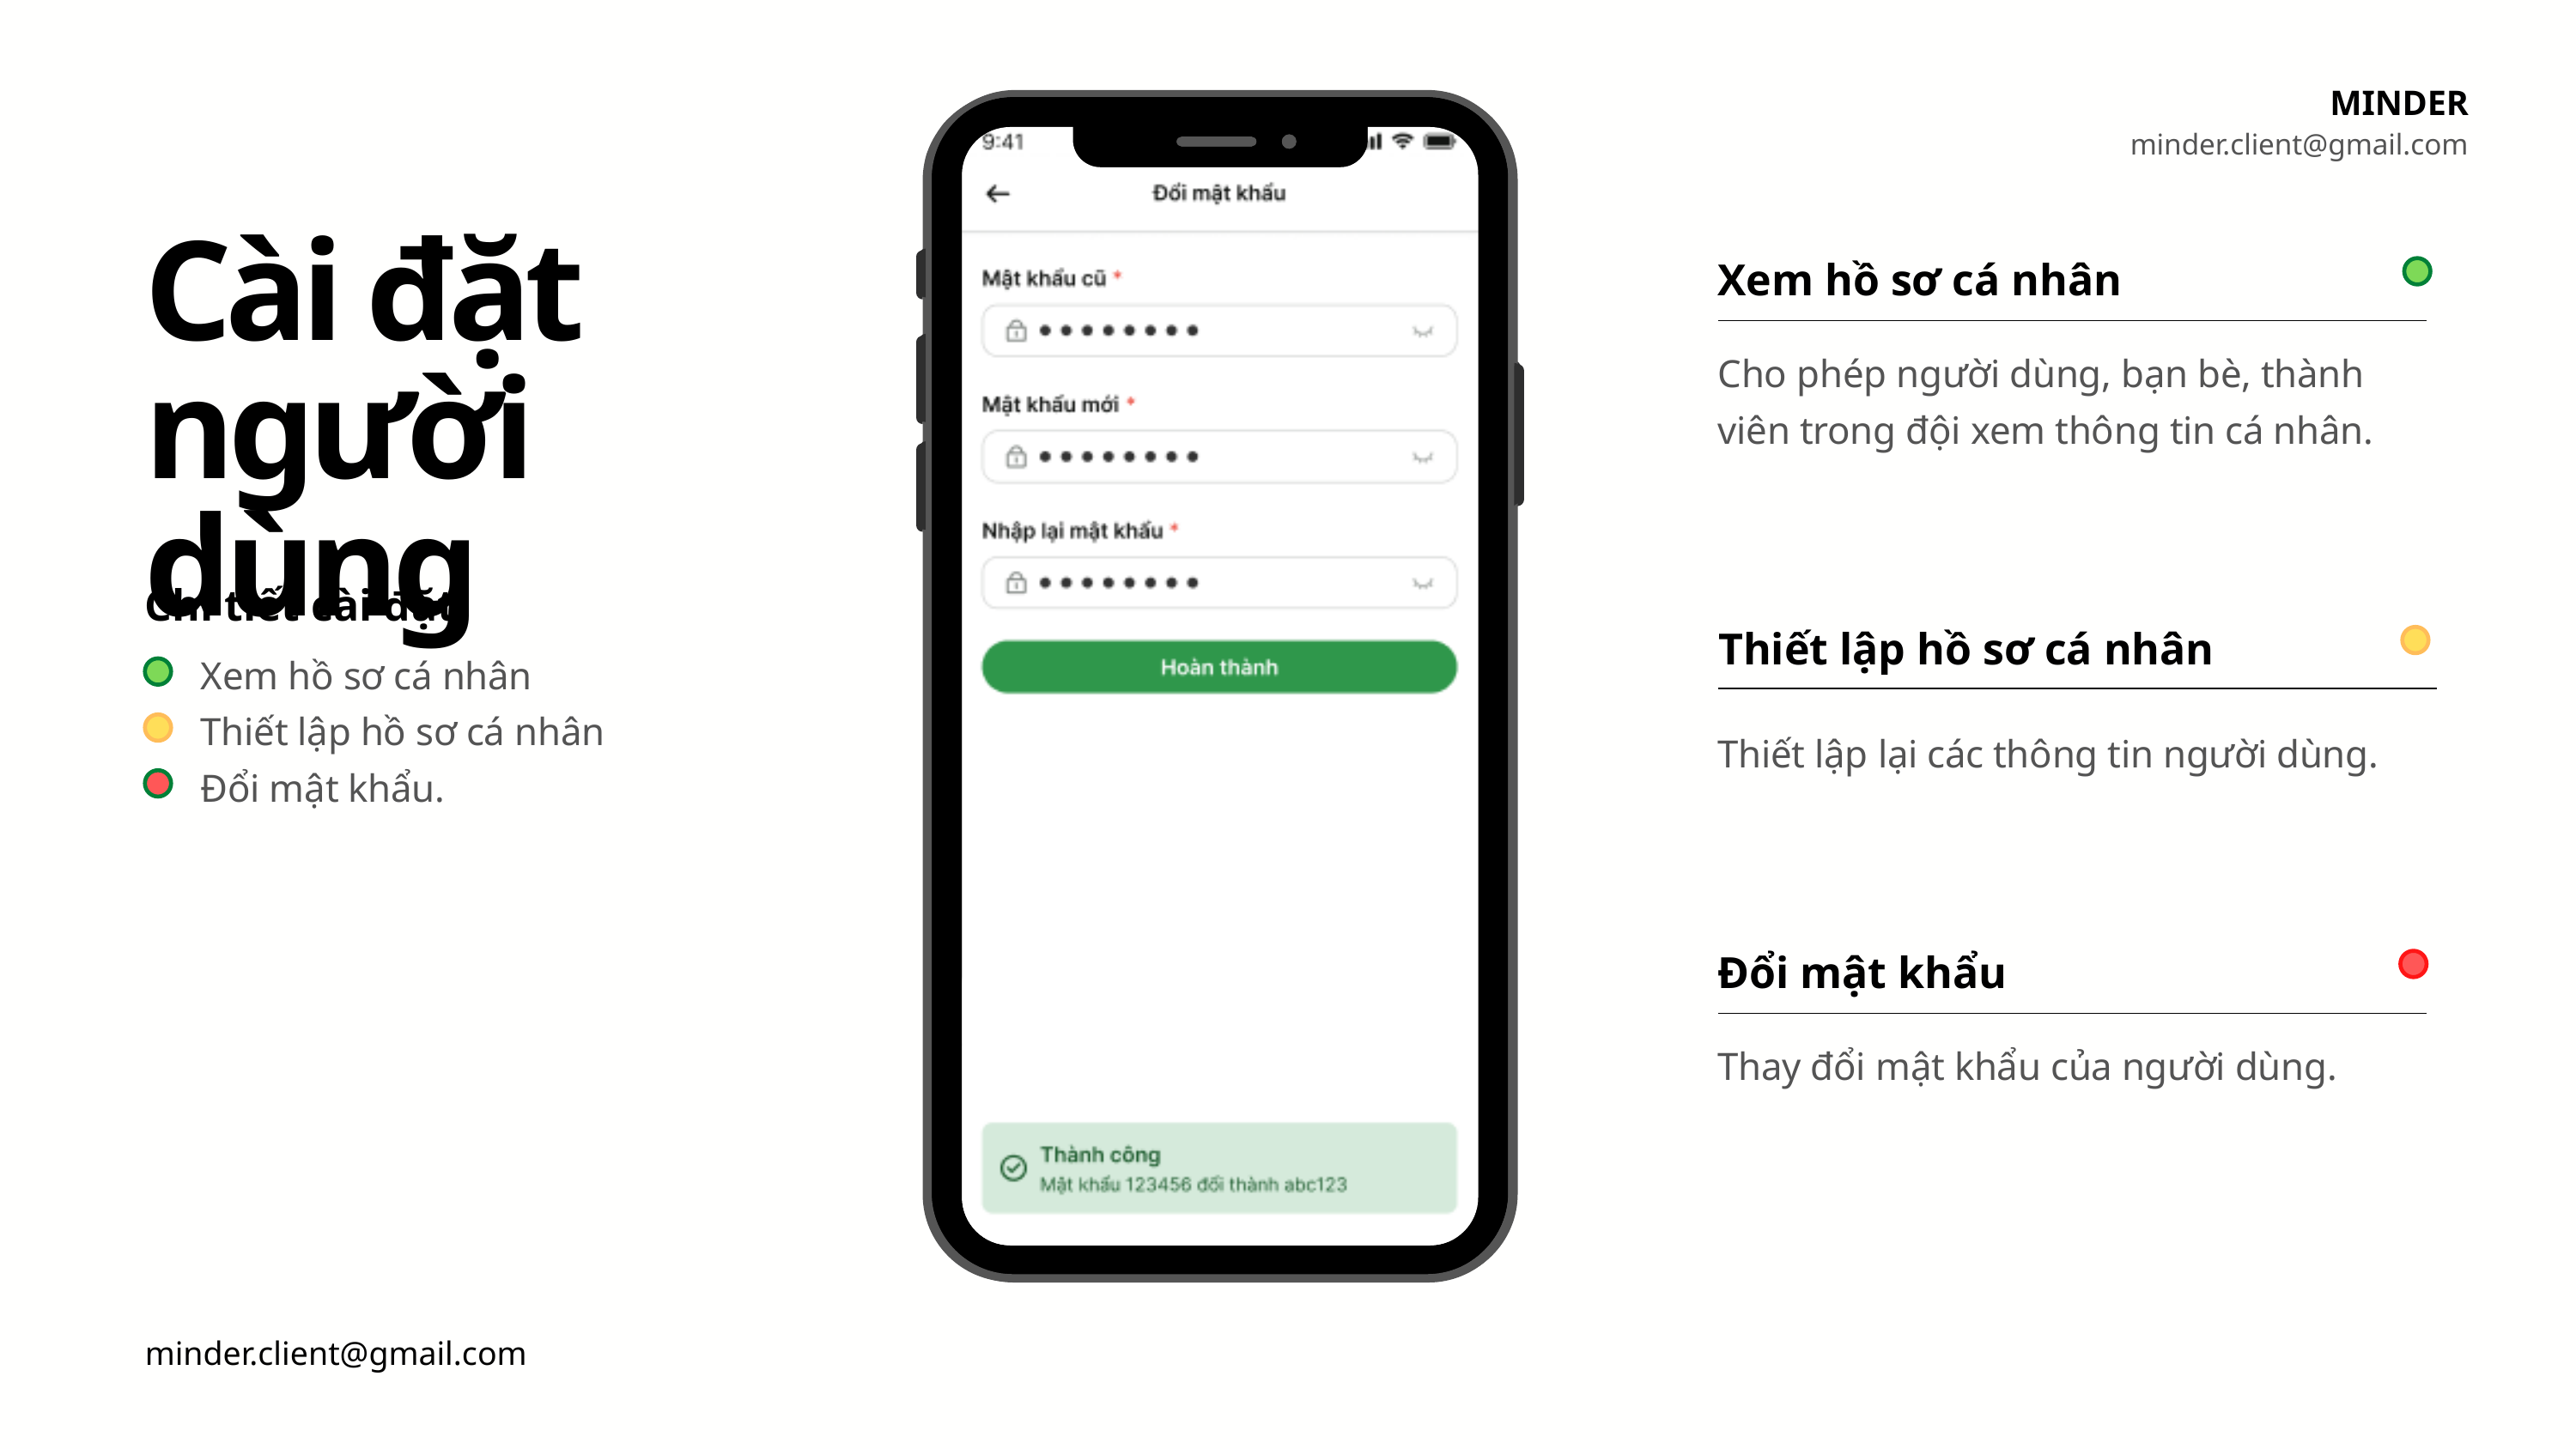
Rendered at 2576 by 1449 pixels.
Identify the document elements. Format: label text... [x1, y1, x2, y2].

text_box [144, 713, 172, 742]
text_box Cài đặt người dùng [144, 230, 882, 565]
text_box minder.client@gmail.com [144, 1326, 753, 1372]
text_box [1717, 608, 2438, 773]
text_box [144, 770, 172, 797]
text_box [1728, 75, 2470, 159]
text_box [1717, 932, 2431, 1085]
text_box Chi tiết cài đặt [144, 565, 882, 630]
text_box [919, 90, 1521, 1281]
text_box Xem hồ sơ cá nhân Thiết lập hồ sơ cá nhân Đổi mật khẩu. [200, 640, 882, 810]
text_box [1717, 239, 2431, 449]
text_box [144, 658, 172, 685]
text_box Cài đặt người dùng [144, 630, 882, 644]
